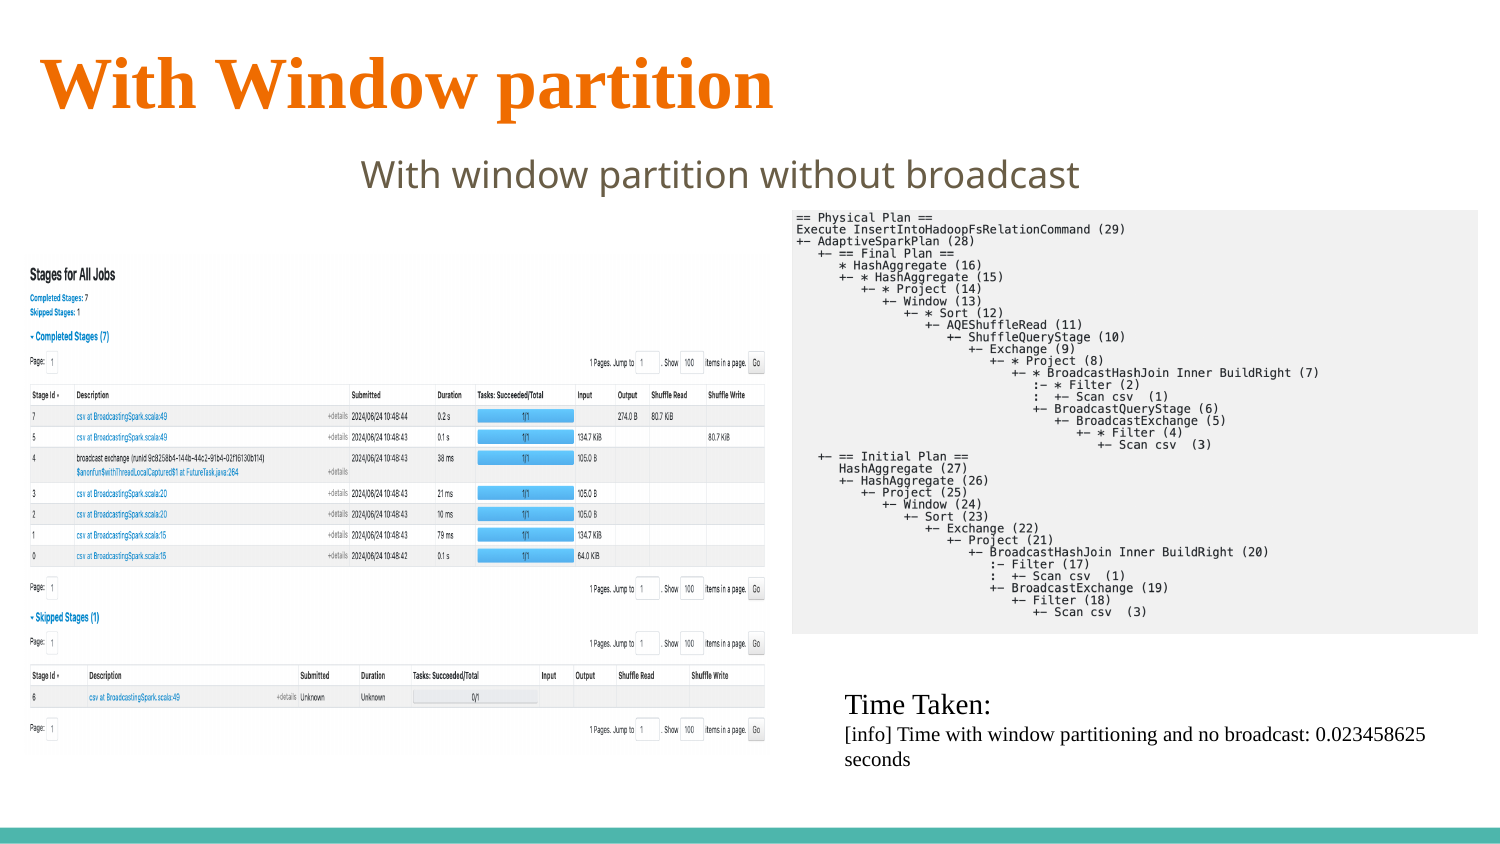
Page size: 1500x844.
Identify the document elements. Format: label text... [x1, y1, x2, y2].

title With Window partition [24, 20, 793, 129]
list ​With window partition without broadcast [14, 129, 1486, 807]
picture [23, 254, 771, 755]
text_box ​​Time Taken: [info] Time with window partitioning and no broadcast: 0.023458625 seconds [829, 670, 1469, 786]
picture [792, 210, 1478, 634]
